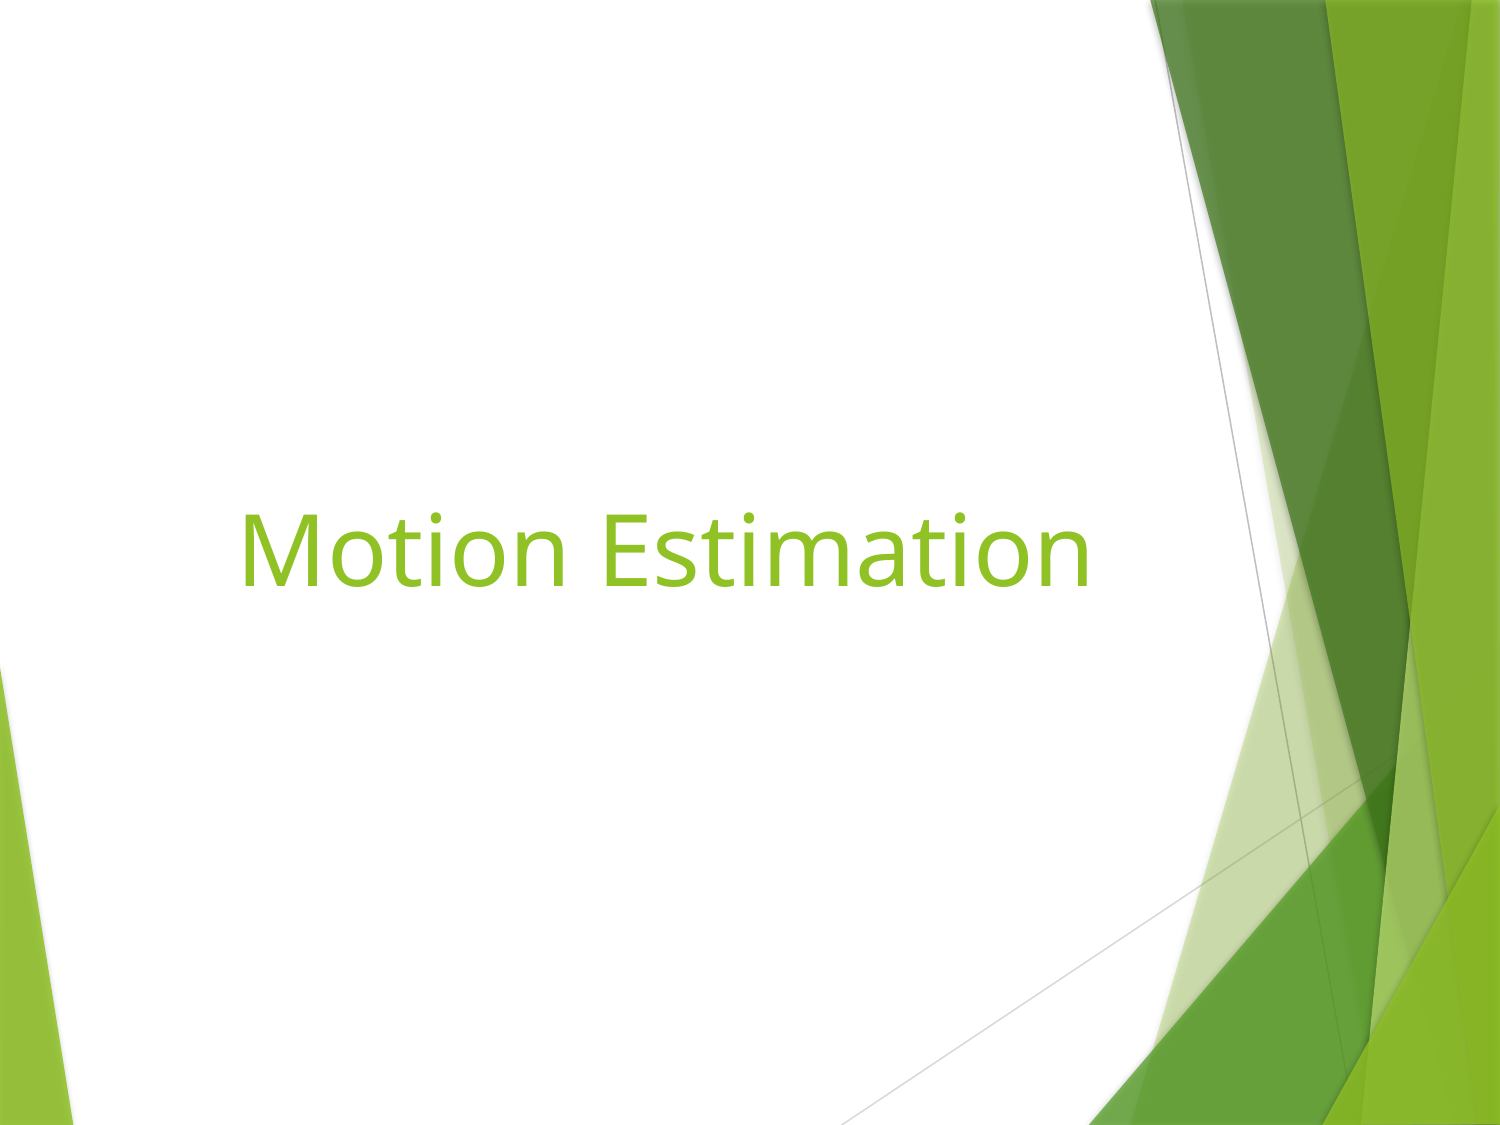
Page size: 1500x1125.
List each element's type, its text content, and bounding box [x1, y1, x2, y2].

title Motion Estimation [221, 478, 1263, 696]
